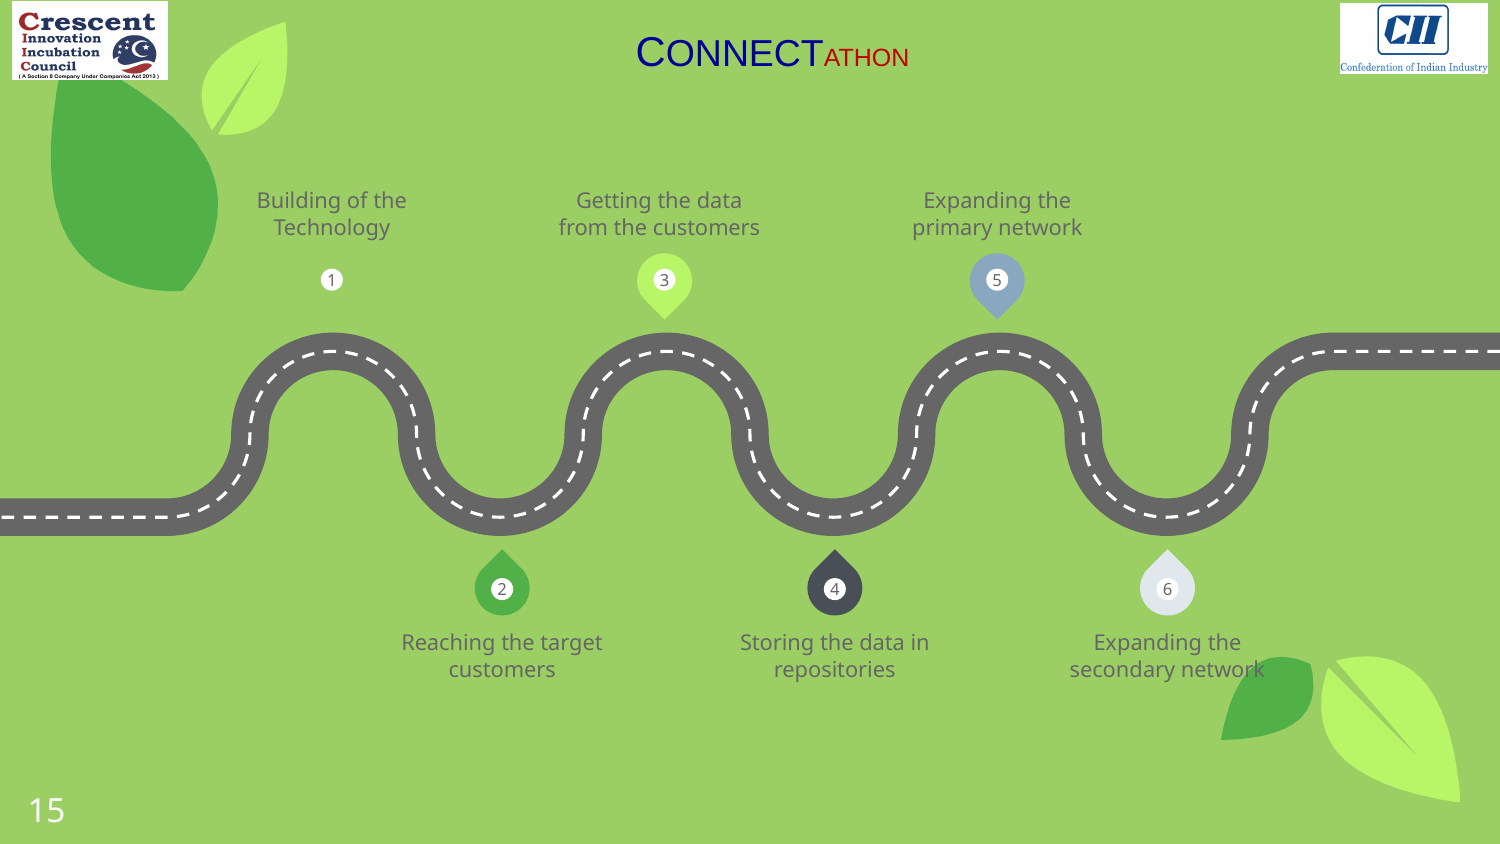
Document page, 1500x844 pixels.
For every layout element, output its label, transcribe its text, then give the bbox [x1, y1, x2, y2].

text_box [292, 241, 371, 320]
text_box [958, 241, 1037, 320]
text_box Building of the Technology [226, 152, 438, 240]
text_box Storing the data in repositories [729, 629, 941, 717]
text_box Expanding the secondary network [1062, 629, 1273, 717]
text_box Reaching the target customers [396, 629, 608, 717]
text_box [1128, 548, 1207, 628]
text_box [0, 351, 1500, 518]
text_box Expanding the primary network [891, 152, 1103, 240]
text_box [795, 548, 874, 628]
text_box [625, 241, 704, 320]
picture [12, 1, 168, 81]
title Roadmap [140, 40, 1360, 106]
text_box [463, 548, 542, 628]
text_box Getting the data from the customers [553, 152, 765, 240]
slide_number 15 [12, 779, 103, 844]
picture [1340, 3, 1488, 74]
text_box CONNECTATHON [414, 17, 1131, 83]
